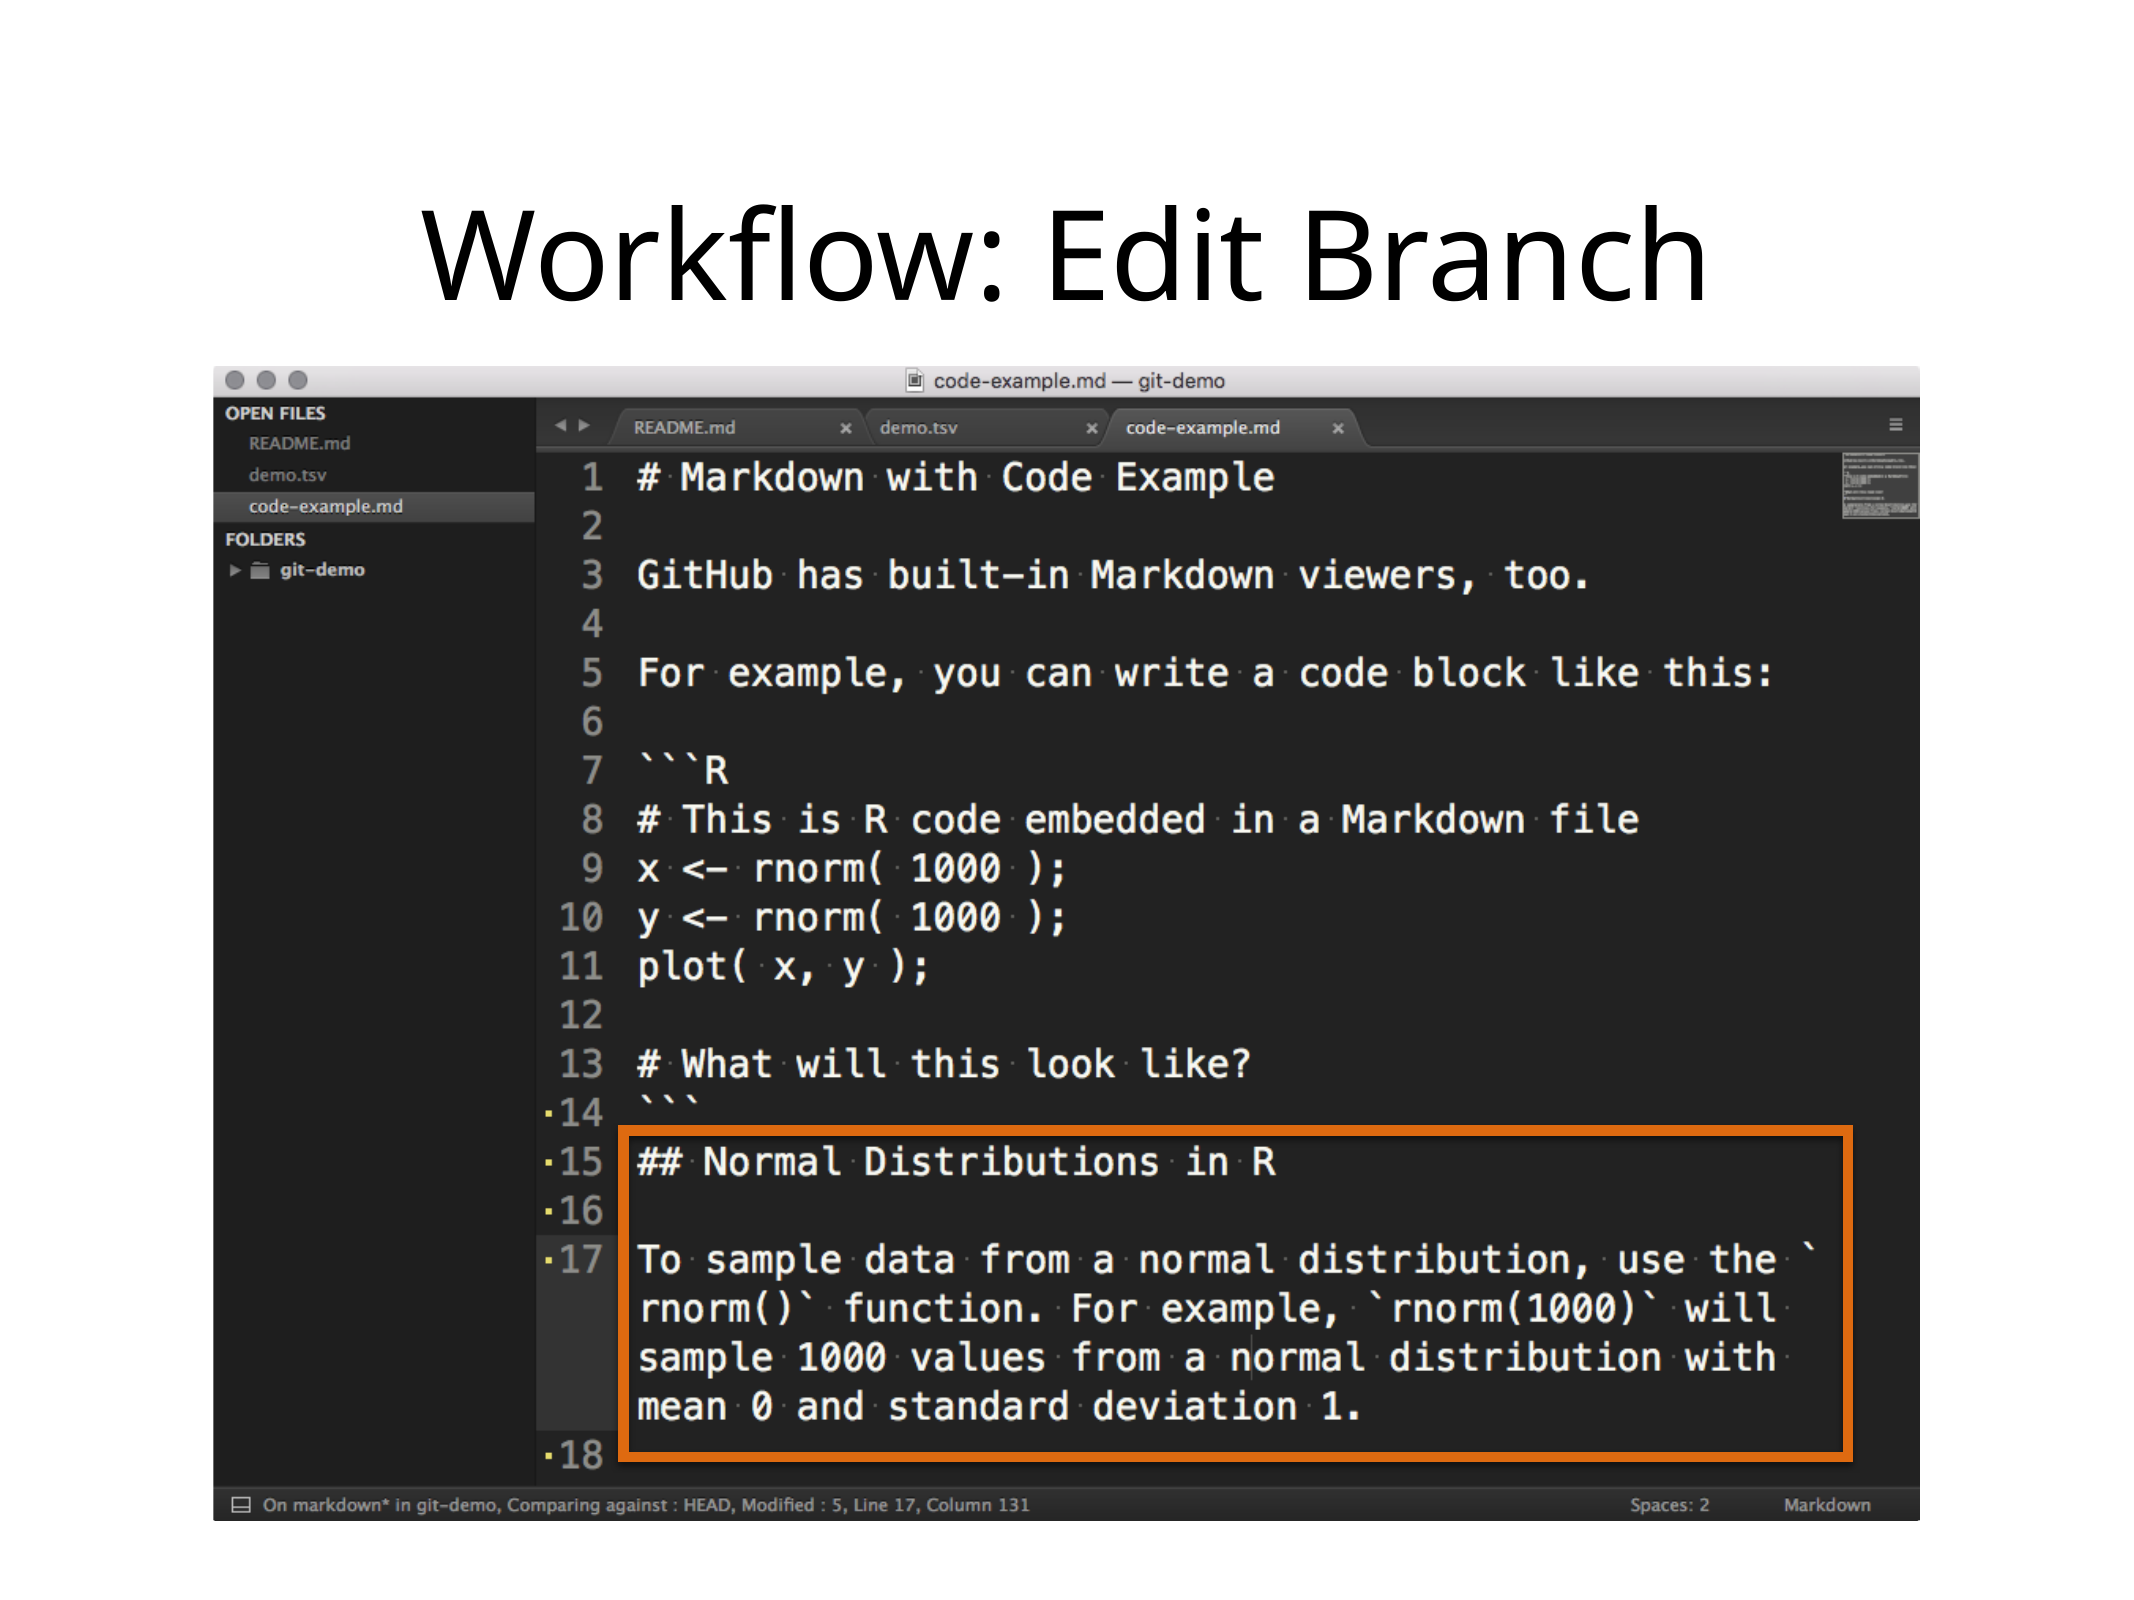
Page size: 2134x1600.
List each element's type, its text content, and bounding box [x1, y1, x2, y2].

picture [213, 366, 1921, 1521]
title Workflow: Edit Branch [155, 72, 1978, 428]
